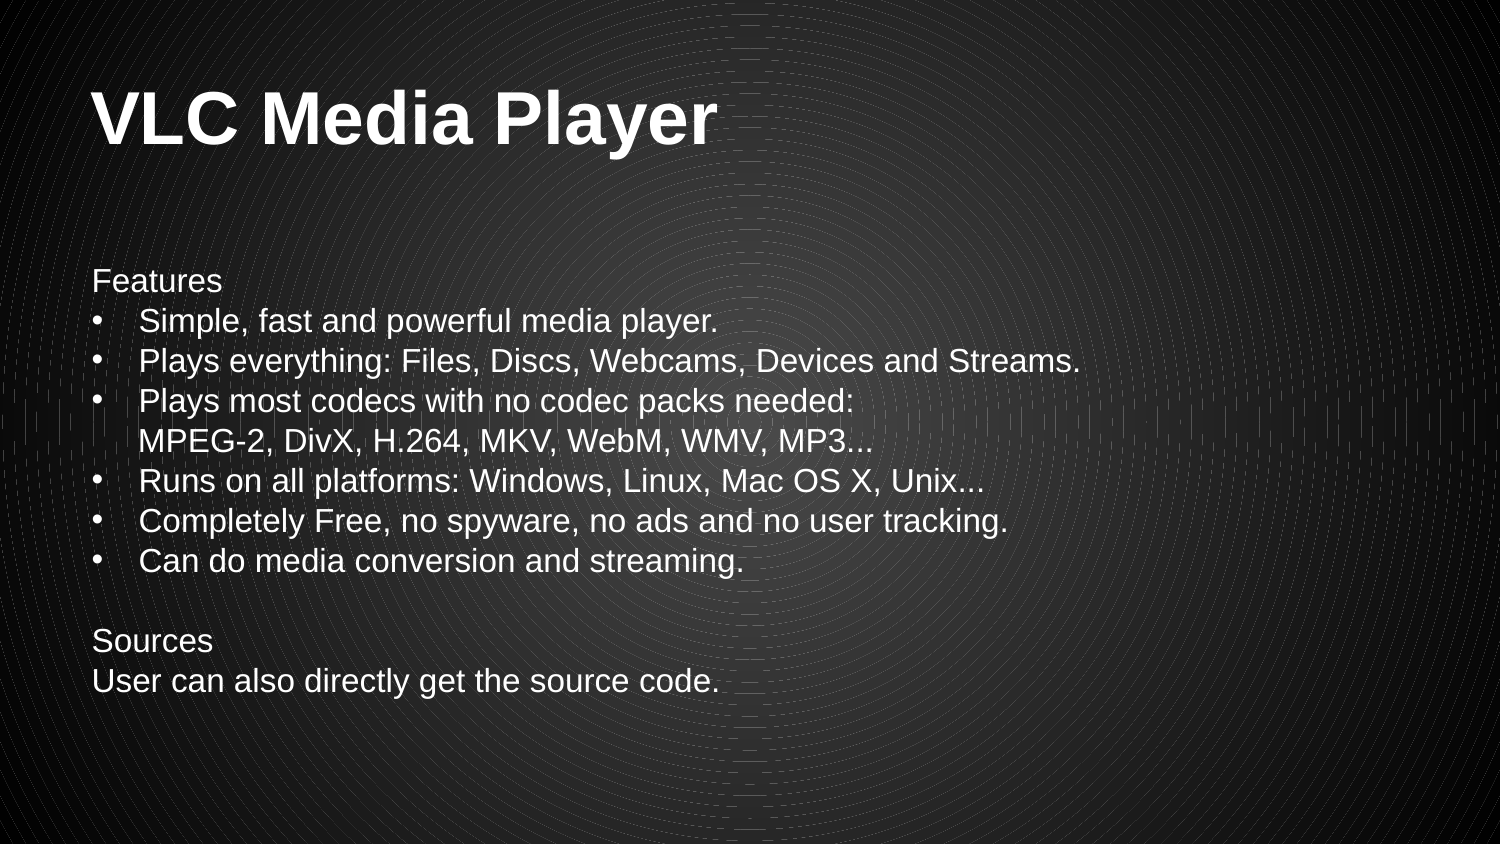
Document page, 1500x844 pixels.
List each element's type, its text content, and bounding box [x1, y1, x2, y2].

list Features Simple, fast and powerful media player. Plays everything: Files, Discs, Webcams, Devices and Streams. Plays most codecs with no codec packs needed: MPEG-2, DivX, H.264, MKV, WebM, WMV, MP3... Runs on all platforms: Windows, Linux, Mac OS X, Unix... Completely Free, no spyware, no ads and no user tracking. Can do media conversion and streaming. Sources User can also directly get the source code. [76, 244, 1427, 753]
title VLC Media Player [75, 33, 1425, 175]
